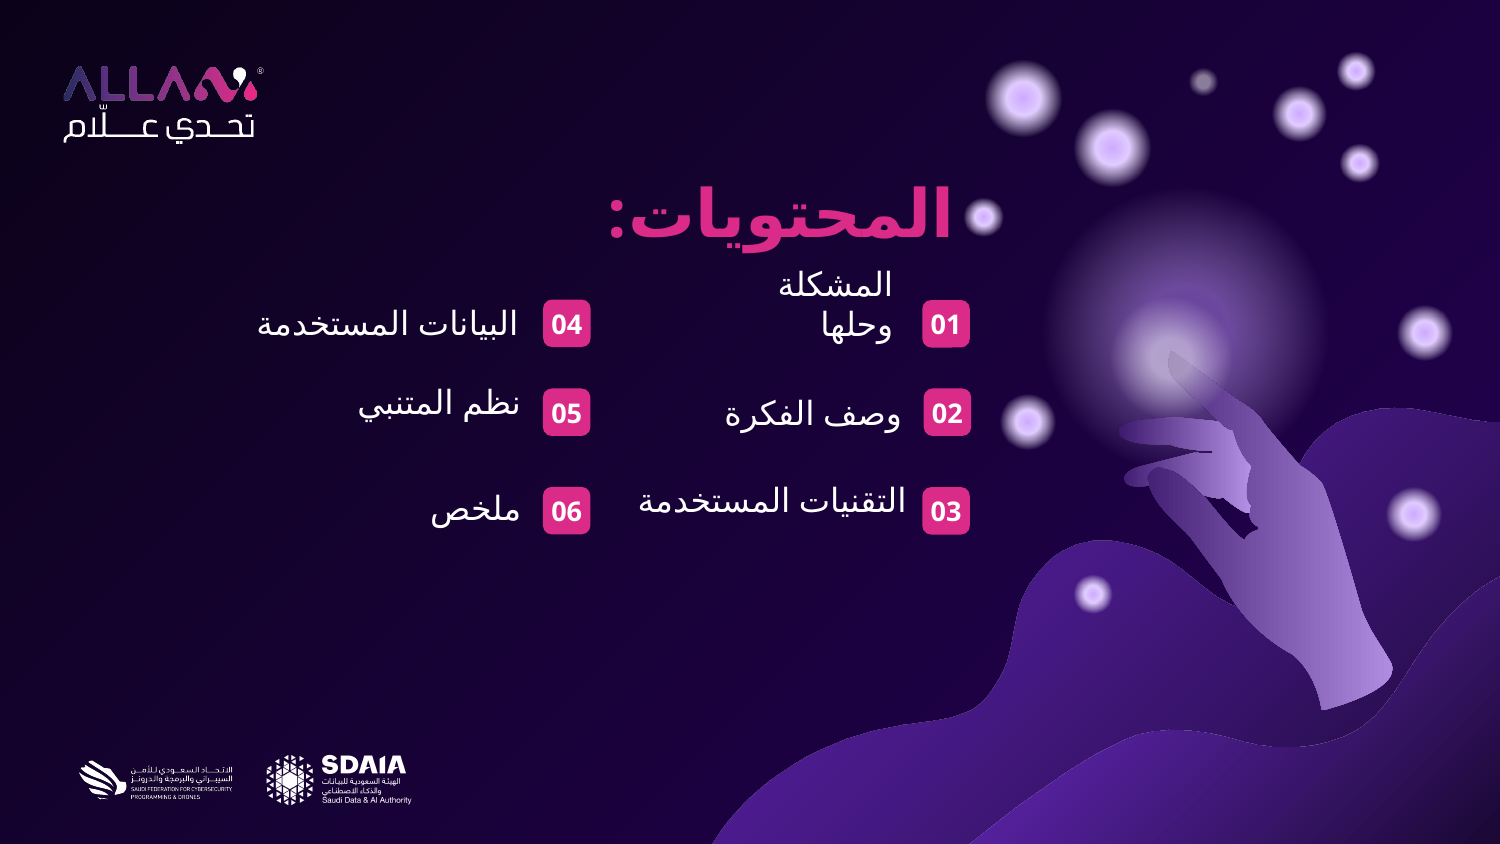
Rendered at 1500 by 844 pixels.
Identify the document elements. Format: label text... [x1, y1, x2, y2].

title المحتويات: [238, 177, 943, 266]
picture [264, 754, 414, 806]
text_box 06 [542, 486, 591, 535]
text_box 02 [923, 388, 943, 437]
text_box 03 [922, 487, 943, 535]
text_box 04 [543, 299, 591, 348]
text_box نظم المتنبي [294, 396, 537, 436]
picture [63, 747, 248, 813]
text_box 05 [542, 388, 591, 437]
text_box البيانات المستخدمة [220, 310, 534, 358]
text_box وصف الفكرة [706, 399, 918, 447]
text_box التقنيات المستخدمة [622, 487, 923, 535]
text_box ملخص [402, 494, 537, 543]
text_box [948, 93, 1500, 753]
picture [63, 66, 264, 153]
text_box 01 [922, 300, 943, 348]
text_box المشكلة وحلها [697, 310, 909, 358]
